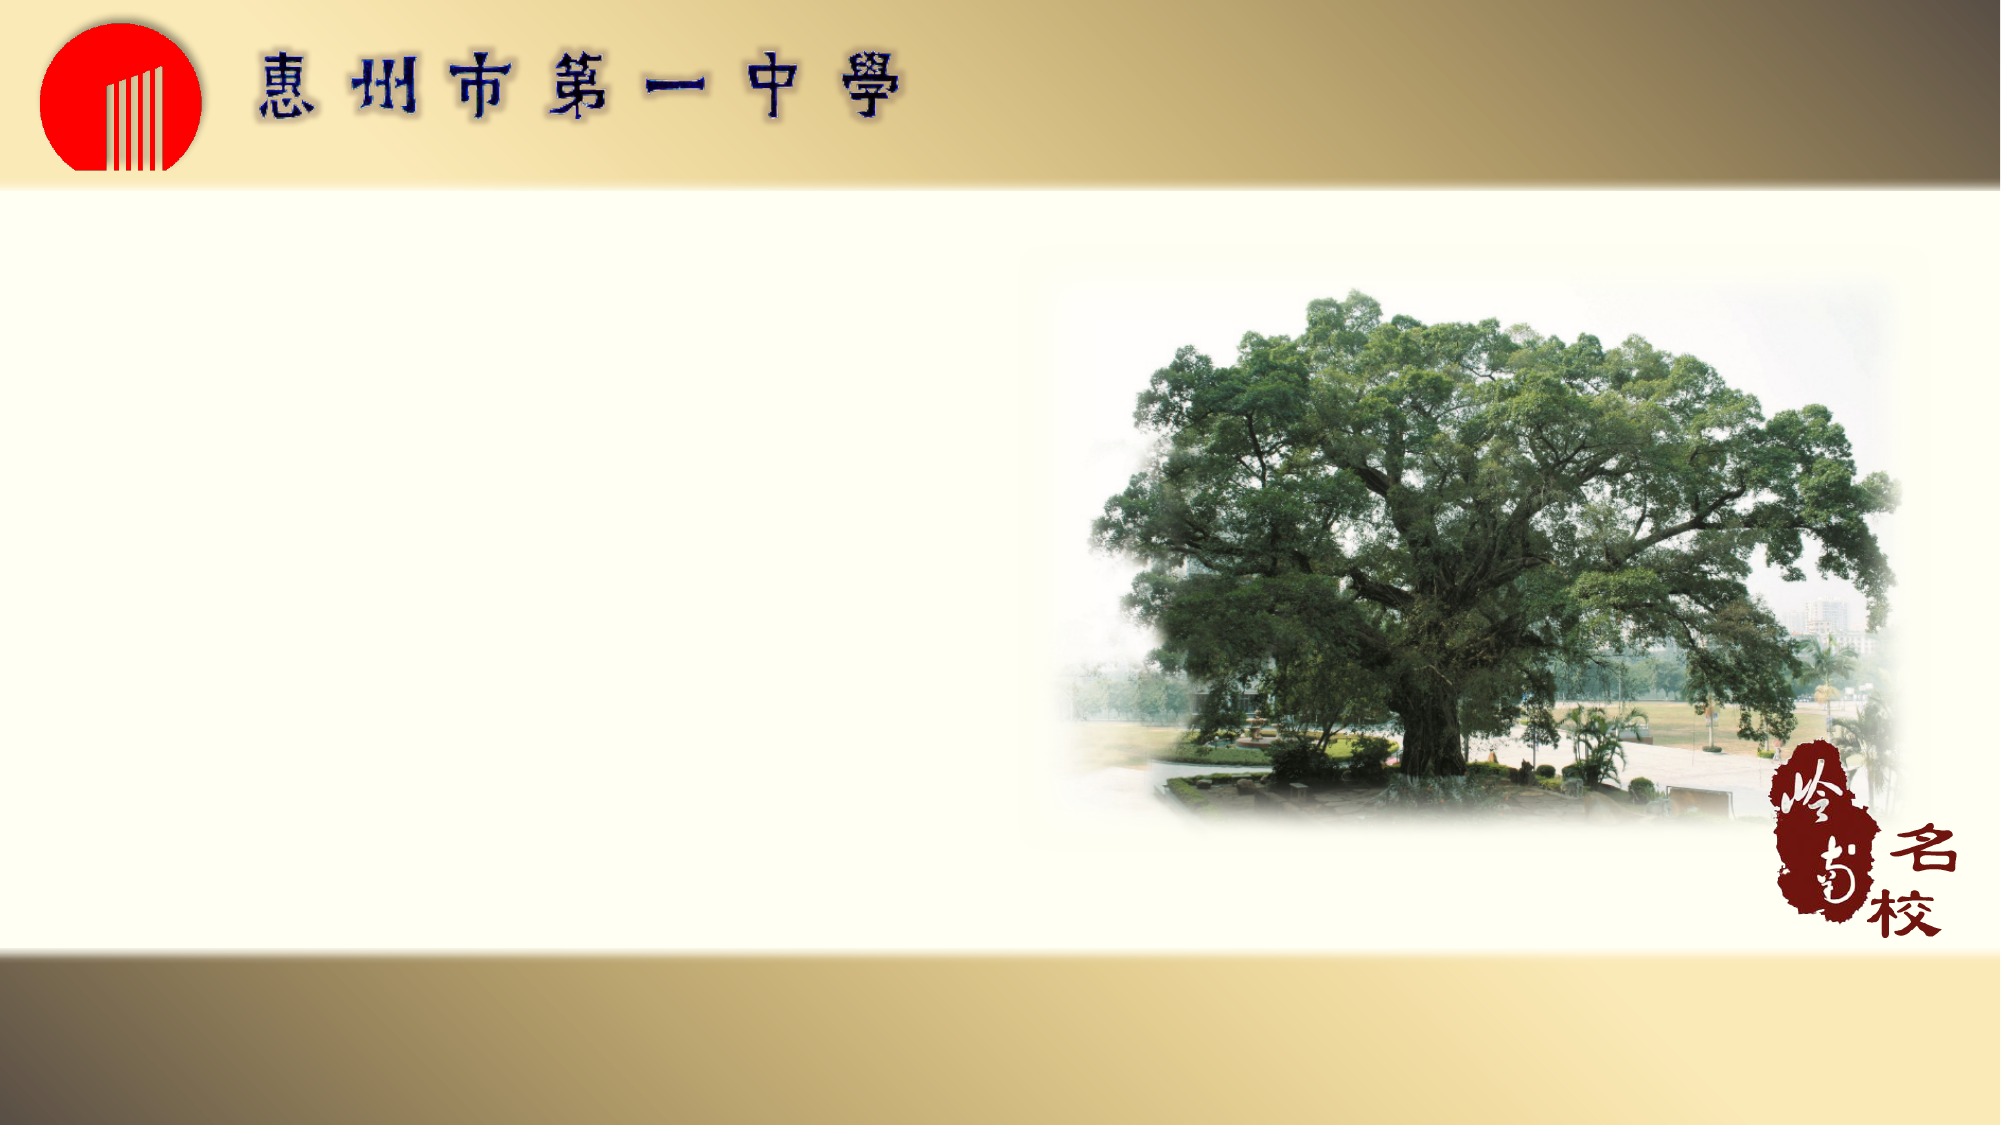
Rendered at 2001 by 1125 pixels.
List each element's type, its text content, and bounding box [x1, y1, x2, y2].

picture [447, 51, 514, 119]
picture [642, 51, 709, 119]
text_box 罪行二：烧杀抢掠，无恶不作 [1072, 300, 1875, 796]
text_box 倡议、主导和促成 [1069, 296, 1879, 800]
picture [349, 51, 417, 119]
picture [544, 51, 612, 119]
picture [251, 51, 319, 119]
picture [740, 51, 807, 119]
picture [1082, 309, 1965, 946]
picture [837, 51, 904, 119]
picture [38, 21, 202, 184]
